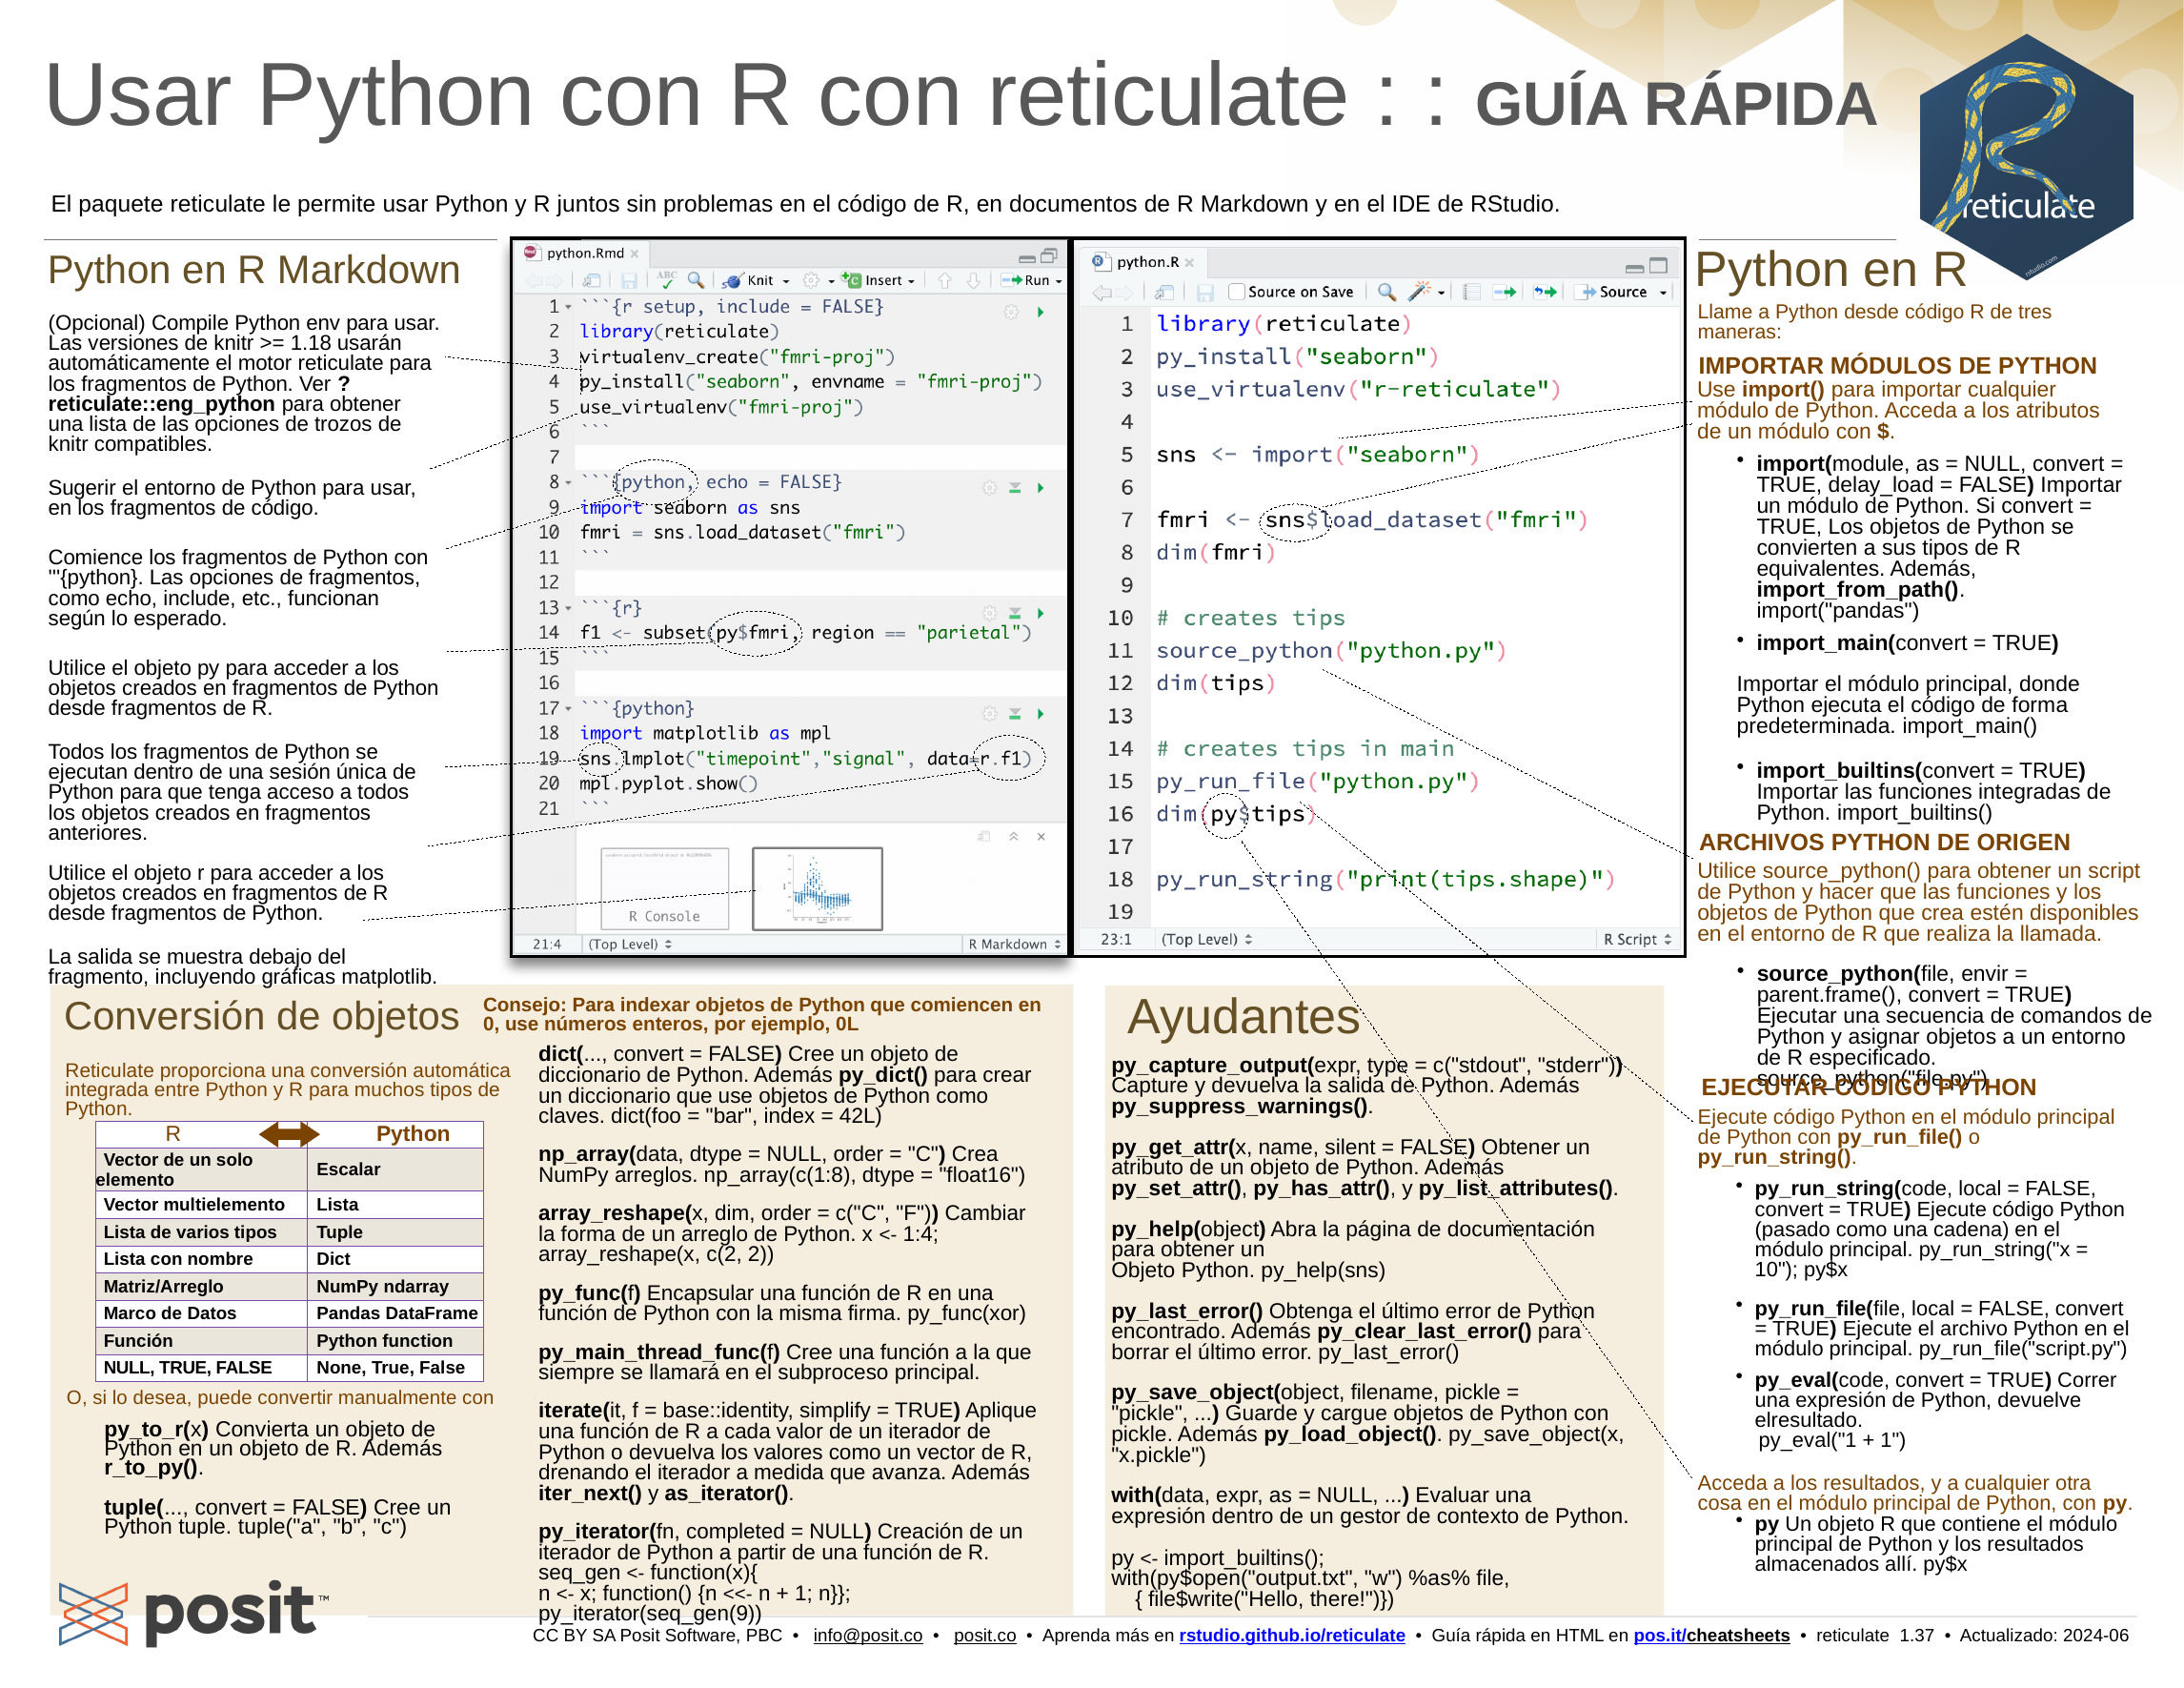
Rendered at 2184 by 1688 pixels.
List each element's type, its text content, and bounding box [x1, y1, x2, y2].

text_box py_to_r(x) Convierta un objeto de Python en un objeto de R. Además r_to_py(). tuple(..., convert = FALSE) Cree un Python tuple. tuple("a", "b", "c") [104, 1424, 475, 1547]
text_box ARCHIVOS PYTHON DE ORIGEN [1697, 824, 2074, 858]
text_box Utilice source_python() para obtener un script de Python y hacer que las funciones y los objetos de Python que crea estén disponibles en el entorno de R que realiza la llamada. source_python(file, envir = parent.frame(), convert = TRUE) Ejecutar una secuencia de comandos de Python y asignar objetos a un entorno de R especificado. source_python("file.py") [1697, 861, 2157, 1096]
text_box IMPORTAR MÓDULOS DE PYTHON [1696, 348, 2101, 380]
text_box Llame a Python desde código R de tres maneras: [1697, 303, 2093, 343]
text_box El paquete reticulate le permite usar Python y R juntos sin problemas en el código de R, en documentos de R Markdown y en el IDE de RStudio. [51, 193, 1282, 243]
title Usar Python con R con reticulate : : GUÍA RÁPIDA [42, 55, 1282, 183]
text_box Consejo: Para indexar objetos de Python que comiencen en 0, use números enteros, por ejemplo, 0L [483, 997, 1051, 1036]
text_box Python en R Markdown [45, 251, 464, 294]
table_cell Python function [308, 1328, 483, 1354]
text_box EJECUTAR CÓDIGO PYTHON [1699, 1069, 2040, 1103]
table_cell Vector multielemento [96, 1191, 307, 1218]
text_box Python en R [1693, 294, 1971, 298]
table_cell NumPy ndarray [308, 1273, 483, 1300]
text_box [258, 1121, 320, 1149]
text_box Ejecute código Python en el módulo principal de Python con py_run_file() o py_run_string(). py_run_string(code, local = FALSE, convert = TRUE) Ejecute código Python (pasado como una cadena) en el módulo principal. py_run_string("x = 10"); py$x py_run_file(file, local = FALSE, convert = TRUE) Ejecute el archivo Python en el módulo principal. py_run_file("script.py") py_eval(code, convert = TRUE) Correr una expresión de Python, devuelve elresultado. py_eval("1 + 1") Acceda a los resultados, y a cualquier otra cosa en el módulo principal de Python, con py. py Un objeto R que contiene el módulo principal de Python y los resultados almacenados allí. py$x [1697, 1108, 2135, 1605]
text_box dict(..., convert = FALSE) Cree un objeto de diccionario de Python. Además py_dict() para crear un diccionario que use objetos de Python como claves. dict(foo = "bar", index = 42L) np_array(data, dtype = NULL, order = "C") Crea NumPy arreglos. np_array(c(1:8), dtype = "float16") array_reshape(x, dim, order = c("C", "F")) Cambiar la forma de un arreglo de Python. x <- 1:4; array_reshape(x, c(2, 2)) py_func(f) Encapsular una función de R en una función de Python con la misma firma. py_func(xor) py_main_thread_func(f) Cree una función a la que siempre se llamará en el subproceso principal. iterate(it, f = base::identity, simplify = TRUE) Aplique una función de R a cada valor de un iterador de Python o devuelva los valores como un vector de R, drenando el iterador a medida que avanza. Además iter_next() y as_iterator(). py_iterator(fn, completed = NULL) Creación de un iterador de Python a partir de una función de R. seq_gen <- function(x){ n <- x; function() {n <<- n + 1; n}}; py_iterator(seq_gen(9)) [538, 1045, 1041, 1617]
table_cell Tuple [308, 1219, 483, 1246]
text_box py_capture_output(expr, type = c("stdout", "stderr")) Capture y devuelva la salida de Python. Además py_suppress_warnings(). py_get_attr(x, name, silent = FALSE) Obtener un atributo de un objeto de Python. Además py_set_attr(), py_has_attr(), y py_list_attributes(). py_help(object) Abra la página de documentación para obtener un Objeto Python. py_help(sns) py_last_error() Obtenga el último error de Python encontrado. Además py_clear_last_error() para borrar el último error. py_last_error() py_save_object(object, filename, pickle = "pickle", ...) Guarde y cargue objetos de Python con pickle. Además py_load_object(). py_save_object(x, "x.pickle") with(data, expr, as = NULL, ...) Evaluar una expresión dentro de un gestor de contexto de Python. py <- import_builtins(); with(py$open("output.txt", "w") %as% file, { file$write("Hello, there!")}) [1111, 1055, 1629, 1614]
table_cell Escalar [308, 1149, 483, 1190]
table_cell Vector de un solo elemento [96, 1149, 307, 1190]
text_box Use import() para importar cualquier módulo de Python. Acceda a los atributos de un módulo con $. import(module, as = NULL, convert = TRUE, delay_load = FALSE) Importar un módulo de Python. Si convert = TRUE, Los objetos de Python se convierten a sus tipos de R equivalentes. Además, import_from_path(). import("pandas") import_main(convert = TRUE) Importar el módulo principal, donde Python ejecuta el código de forma predeterminada. import_main() import_builtins(convert = TRUE) Importar las funciones integradas de Python. import_builtins() [1696, 379, 2127, 881]
table_cell Marco de Datos [96, 1301, 307, 1327]
table_header R [279, 1122, 300, 1129]
text_box Ayudantes [1125, 993, 1365, 1046]
text_box [1104, 985, 1665, 1616]
picture [512, 239, 1068, 955]
table_cell Lista de varios tipos [96, 1219, 307, 1246]
table_header R [96, 1122, 276, 1148]
table_cell Función [96, 1328, 307, 1354]
table_header R [279, 1140, 300, 1148]
table_cell Pandas DataFrame [308, 1301, 483, 1327]
table_cell Lista con nombre [96, 1247, 307, 1272]
text_box CC BY SA Posit Software, PBC • info@posit.co • posit.co • Aprenda más en rstudio.github.io/reticulate • Guía rápida en HTML en pos.it/cheatsheets • reticulate 1.37 • Actualizado: 2024-06 [368, 1617, 2138, 1655]
table_cell Dict [308, 1247, 483, 1272]
table_cell None, True, False [308, 1355, 483, 1381]
table_cell Matriz/Arreglo [96, 1273, 307, 1300]
text_box Conversión de objetos [62, 997, 465, 1040]
picture [59, 1571, 329, 1657]
table_cell NULL, TRUE, FALSE [96, 1355, 307, 1381]
text_box (Opcional) Compile Python env para usar. Las versiones de knitr >= 1.18 usarán automáticamente el motor reticulate para los fragmentos de Python. Ver ?reticulate::eng_python para obtener una lista de las opciones de trozos de knitr compatibles. Sugerir el entorno de Python para usar, en los fragmentos de código. Comience los fragmentos de Python con '''{python}. Las opciones de fragmentos, como echo, include, etc., funcionan según lo esperado. Utilice el objeto py para acceder a los objetos creados en fragmentos de Python desde fragmentos de R. Todos los fragmentos de Python se ejecutan dentro de una sesión única de Python para que tenga acceso a todos los objetos creados en fragmentos anteriores. Utilice el objeto r para acceder a los objetos creados en fragmentos de R desde fragmentos de Python. La salida se muestra debajo del fragmento, incluyendo gráficas matplotlib. [48, 314, 442, 995]
text_box [50, 984, 1074, 1616]
text_box Reticulate proporciona una conversión automática integrada entre Python y R para muchos tipos de Python. [65, 1062, 524, 1120]
picture [1073, 0, 2184, 955]
text_box O, si lo desea, puede convertir manualmente con [66, 1389, 496, 1424]
table_cell Lista [308, 1191, 483, 1218]
table_header Python [308, 1122, 483, 1148]
